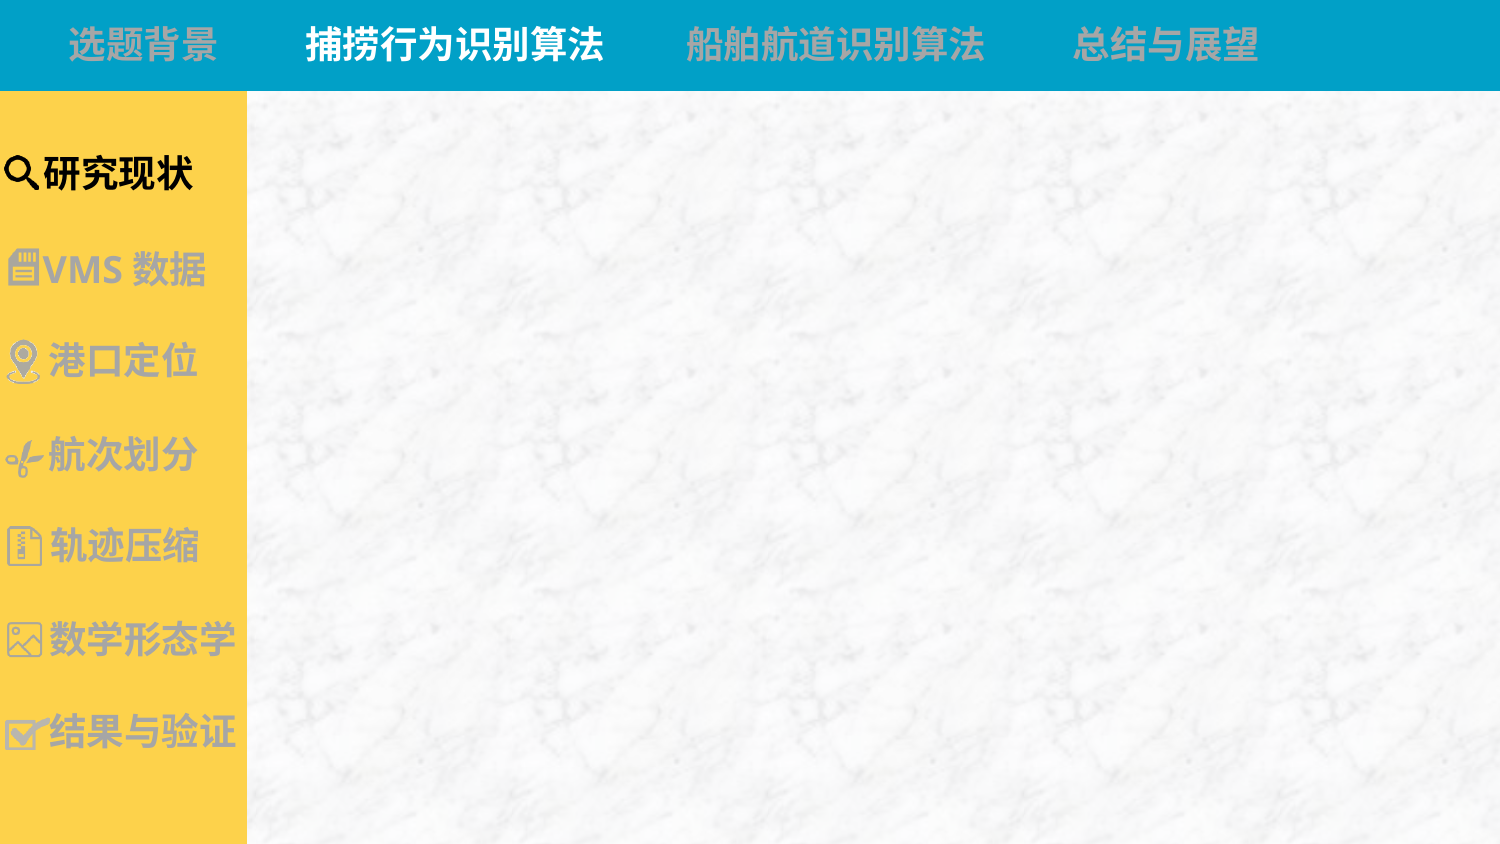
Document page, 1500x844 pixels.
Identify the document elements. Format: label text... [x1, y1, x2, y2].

text_box [0, 0, 1500, 91]
text_box 总结与展望 [1058, 13, 1276, 74]
text_box 捕捞行为识别算法 [290, 13, 620, 74]
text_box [0, 91, 253, 844]
text_box 选题背景 [54, 13, 234, 74]
text_box 船舶航道识别算法 [671, 13, 1002, 74]
